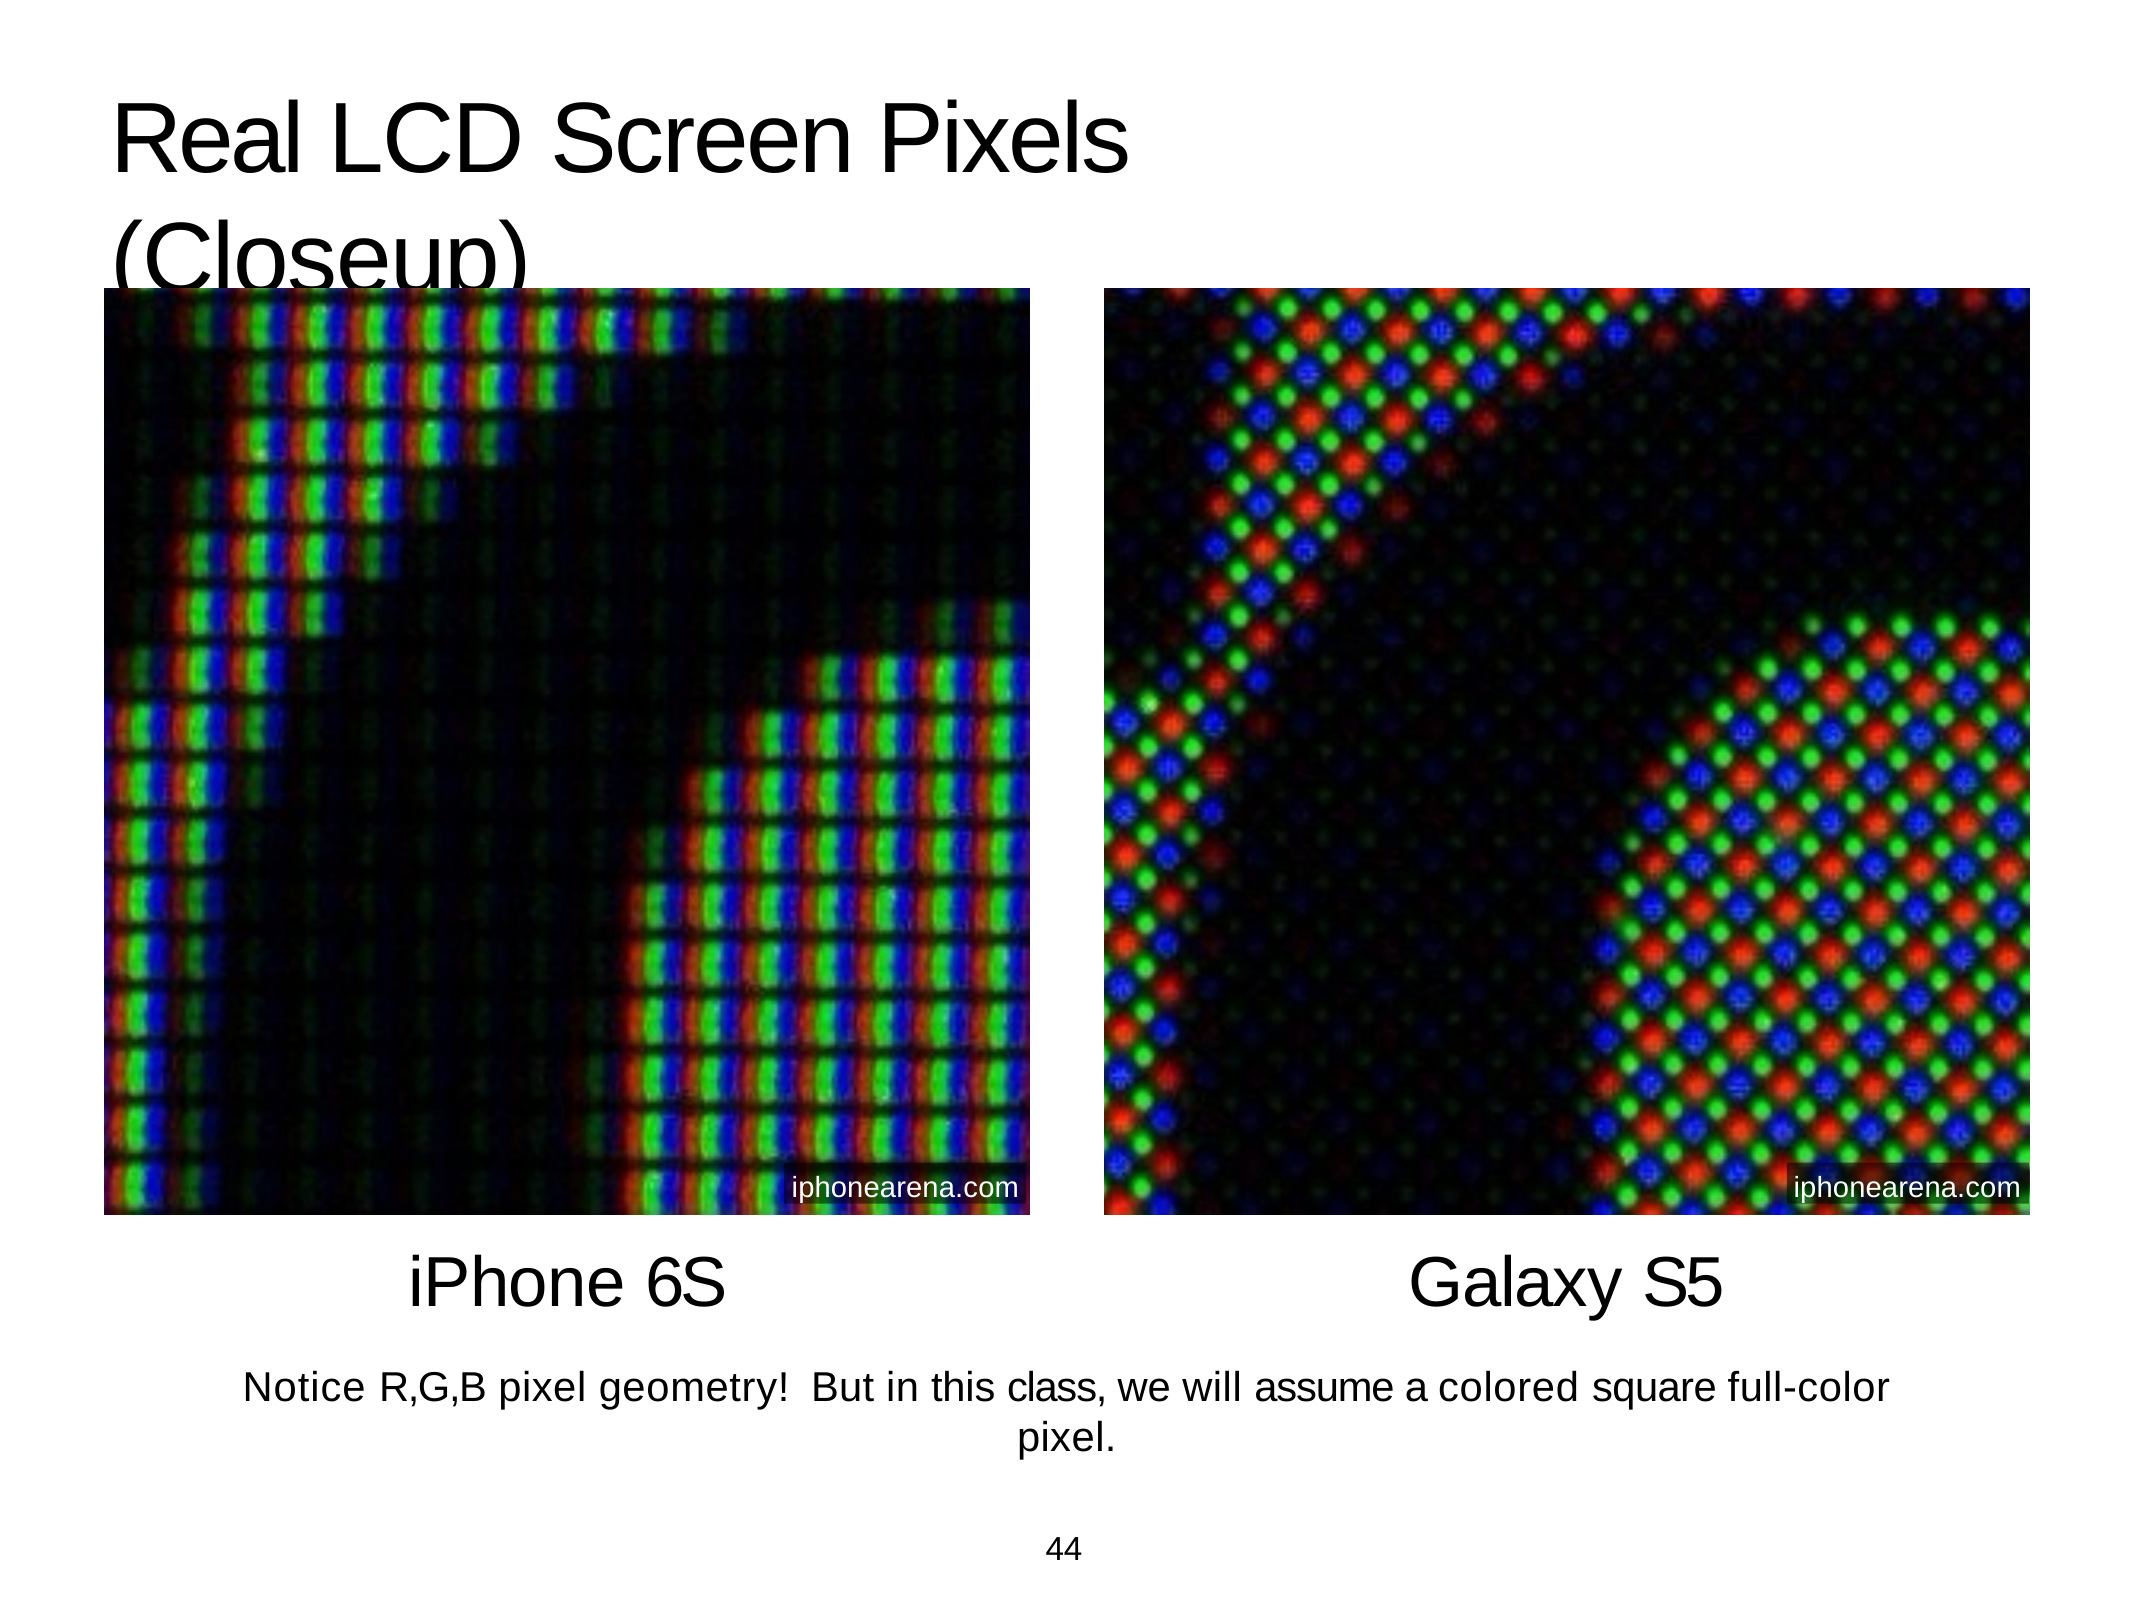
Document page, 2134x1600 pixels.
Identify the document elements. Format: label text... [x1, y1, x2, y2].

text_box [1104, 288, 2030, 1215]
text_box iphonearena.com [784, 1162, 1027, 1204]
text_box [104, 288, 1030, 1215]
text_box iPhone 6S Galaxy S5 Notice R,G,B pixel geometry! But in this class, we will assume a colored square full-color pixel. [185, 1233, 1949, 1461]
slide_number 44 [1015, 1526, 1090, 1600]
title Real LCD Screen Pixels (Closeup) [108, 70, 1584, 341]
text_box iphonearena.com [1786, 1162, 2029, 1204]
